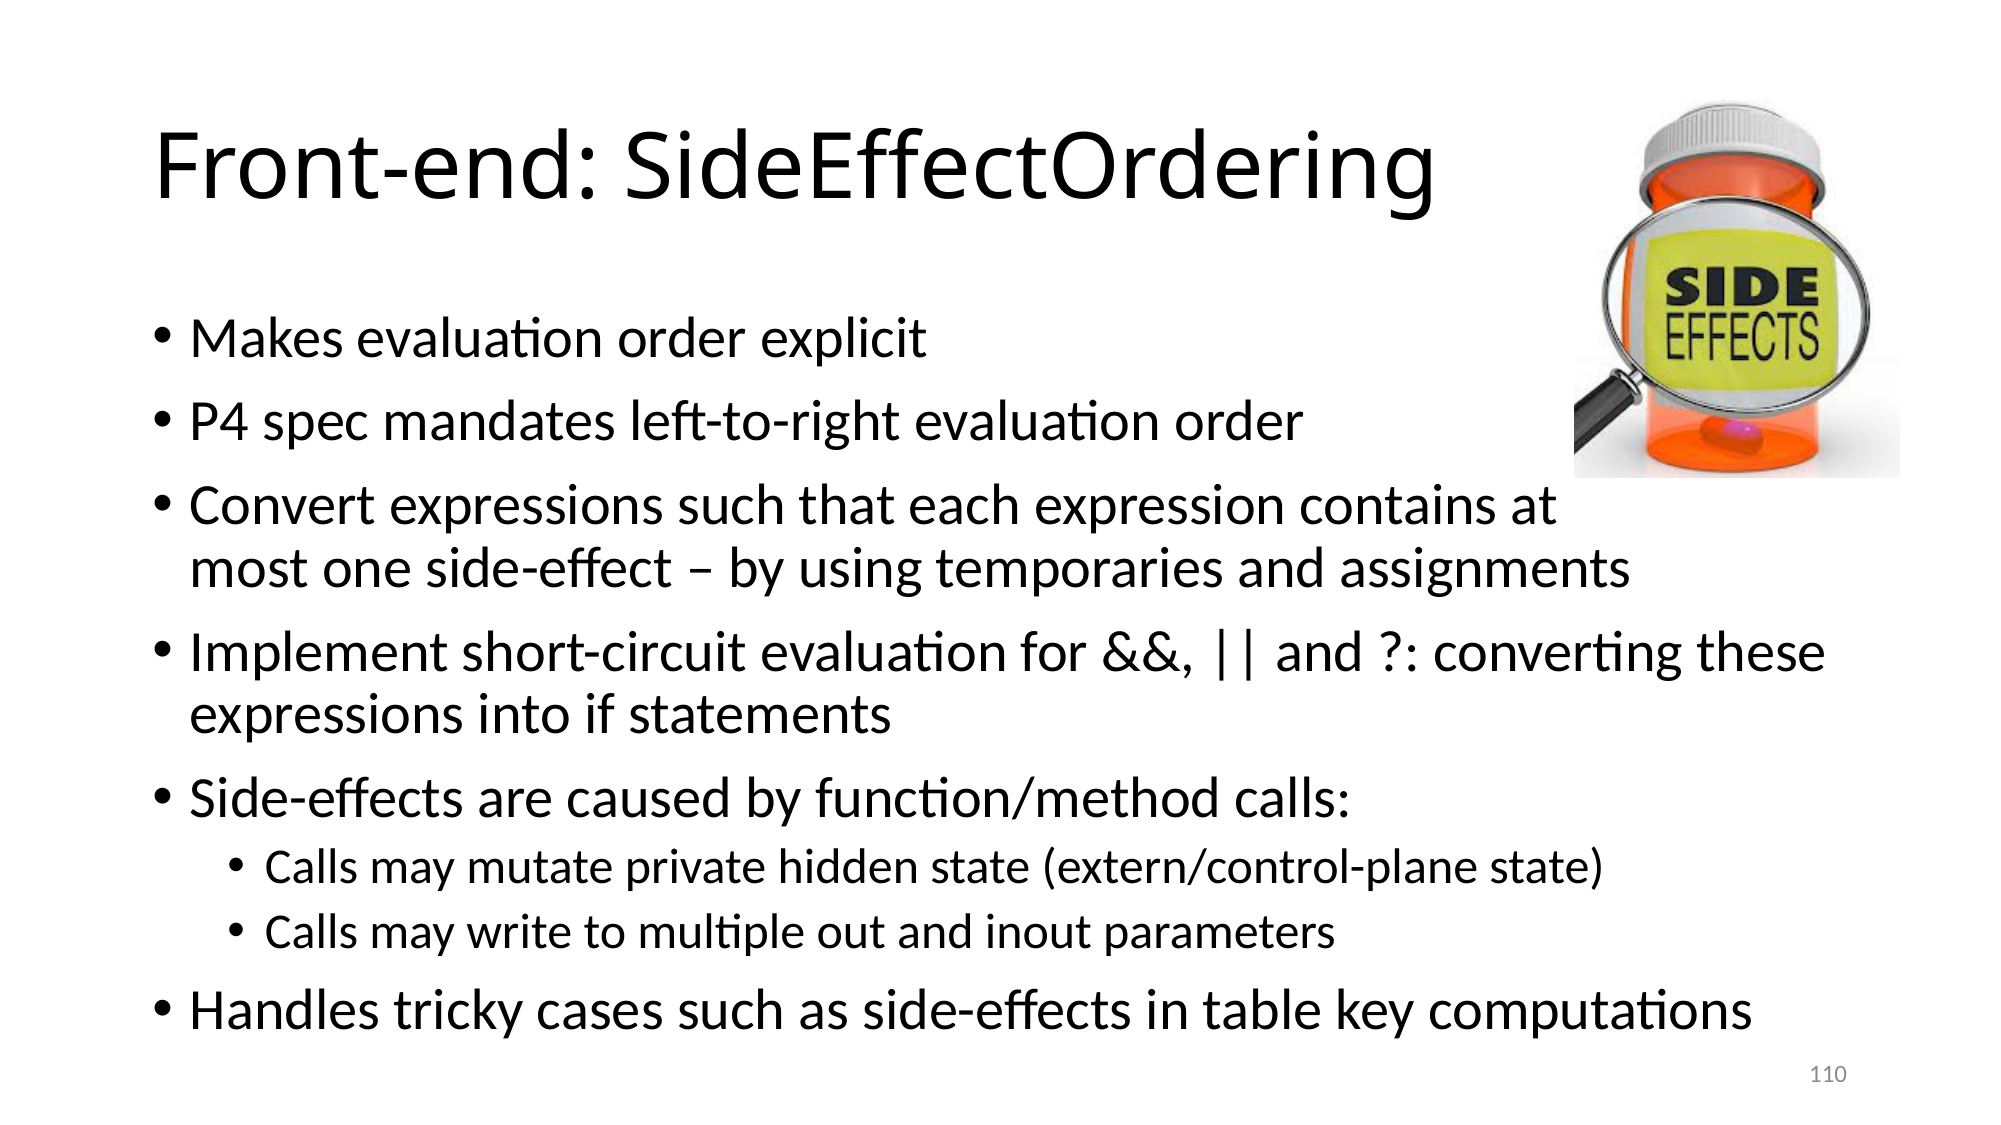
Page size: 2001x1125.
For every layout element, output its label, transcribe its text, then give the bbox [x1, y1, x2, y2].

list Makes evaluation order explicit P4 spec mandates left-to-right evaluation order Convert expressions such that each expression contains at most one side-effect – by using temporaries and assignments Implement short-circuit evaluation for &&, || and ?: converting these expressions into if statements Side-effects are caused by function/method calls: Calls may mutate private hidden state (extern/control-plane state) Calls may write to multiple out and inout parameters Handles tricky cases such as side-effects in table key computations [137, 299, 1900, 1103]
slide_number 110 [1412, 1042, 1863, 1103]
picture [1574, 99, 1900, 478]
title Front-end: SideEffectOrdering [137, 59, 1863, 278]
